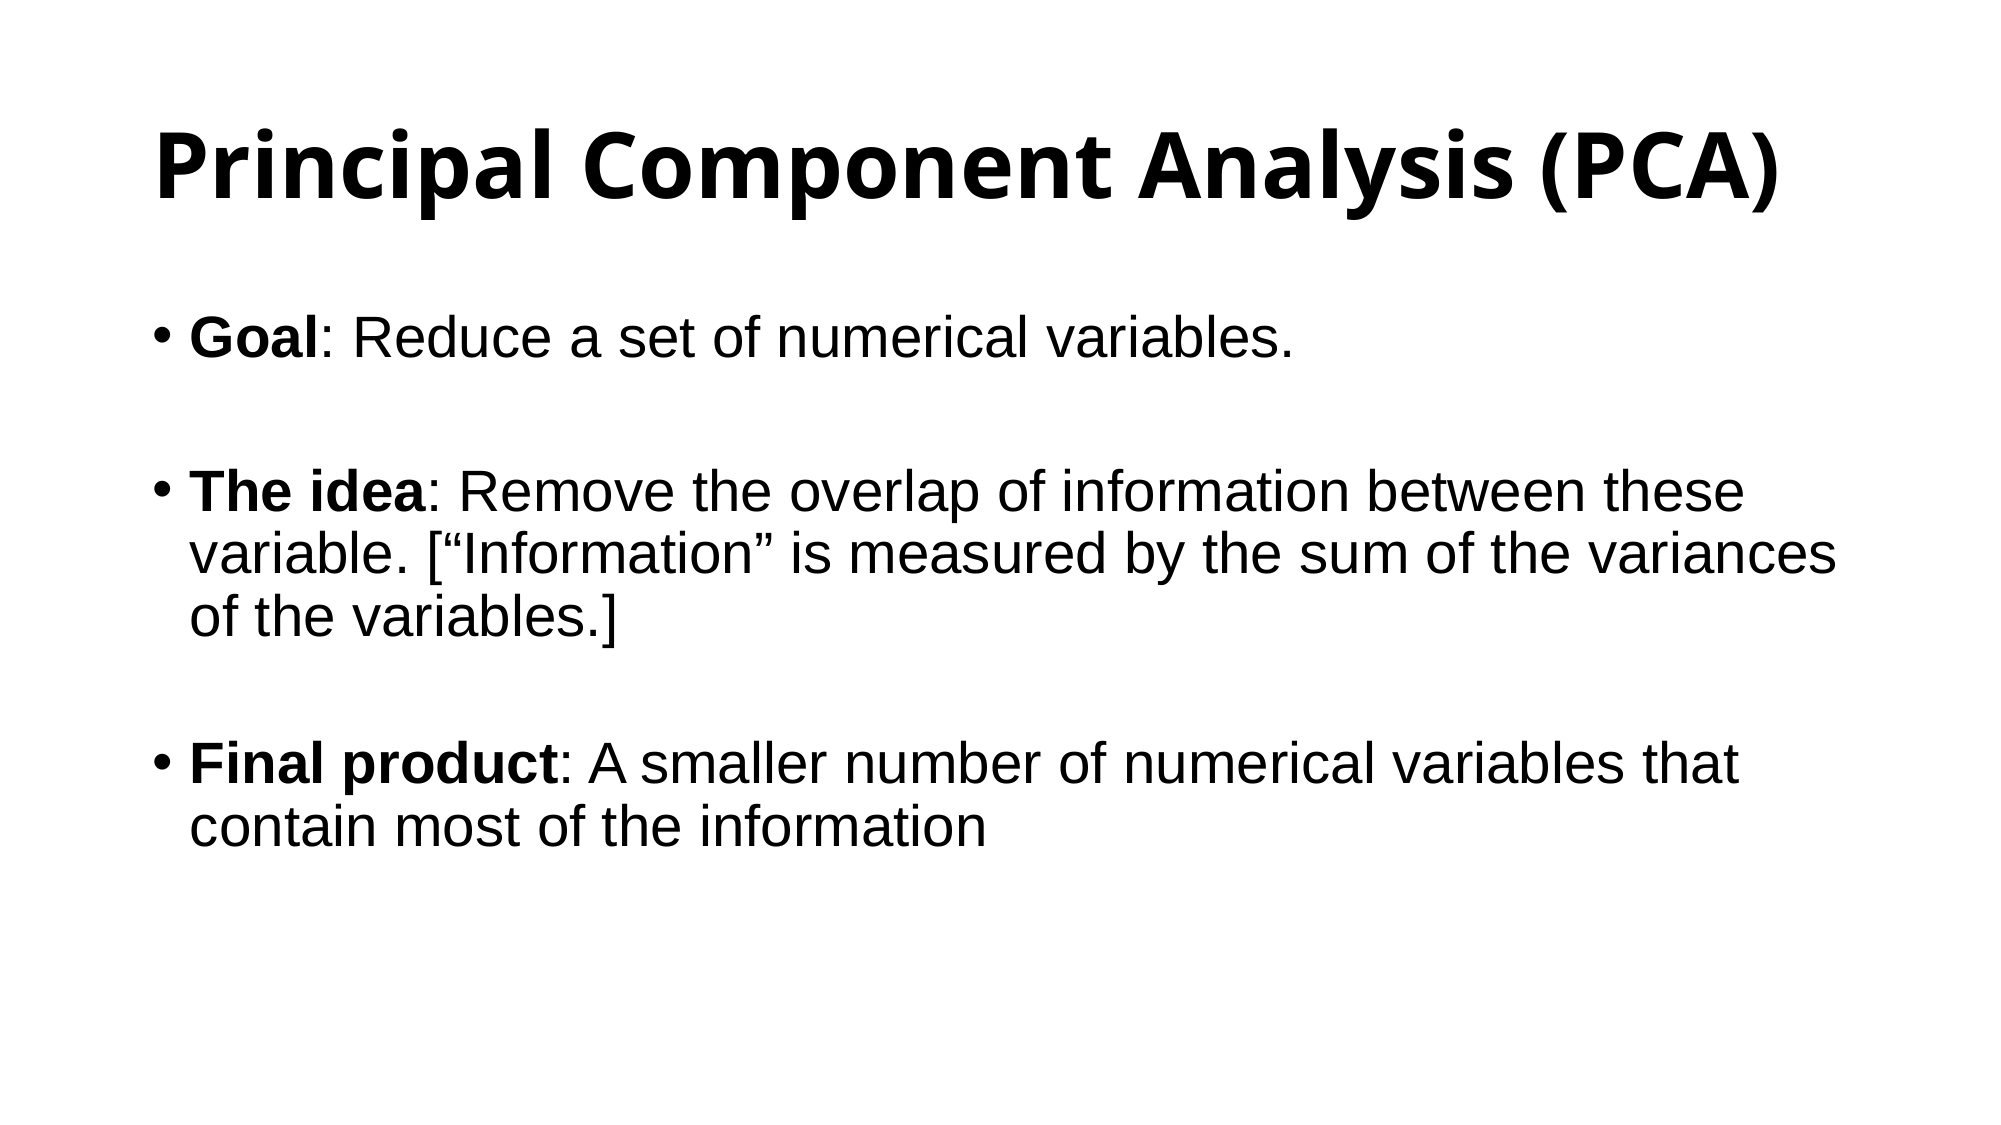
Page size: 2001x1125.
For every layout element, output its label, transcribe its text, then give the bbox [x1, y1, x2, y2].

title Principal Component Analysis (PCA) [137, 59, 1863, 278]
list Goal: Reduce a set of numerical variables. The idea: Remove the overlap of information between these variable. [“Information” is measured by the sum of the variances of the variables.] Final product: A smaller number of numerical variables that contain most of the information [137, 299, 1863, 1014]
